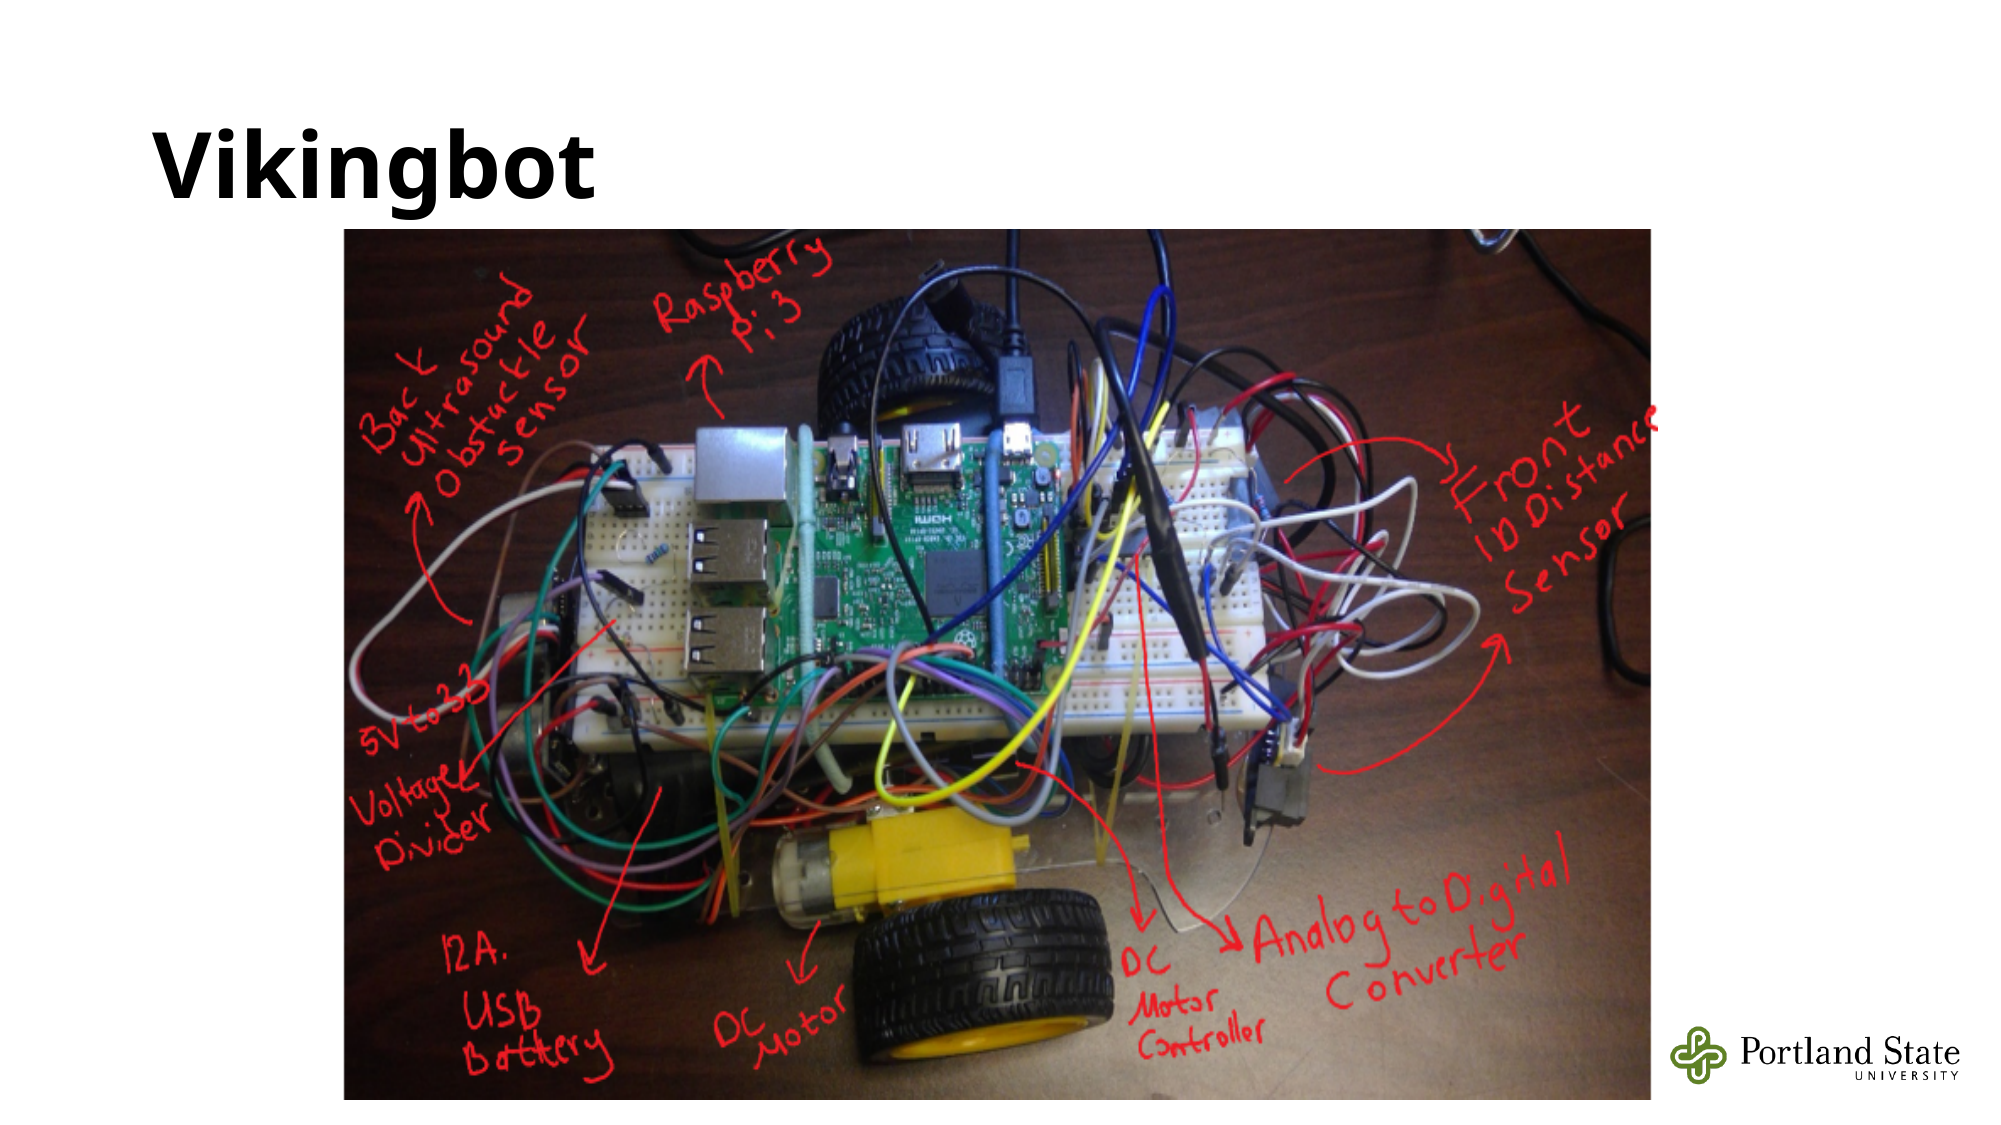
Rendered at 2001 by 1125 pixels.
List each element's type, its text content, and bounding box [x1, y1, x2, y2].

picture [341, 229, 1658, 1100]
title Vikingbot [137, 59, 1863, 278]
picture [1659, 1013, 1970, 1097]
